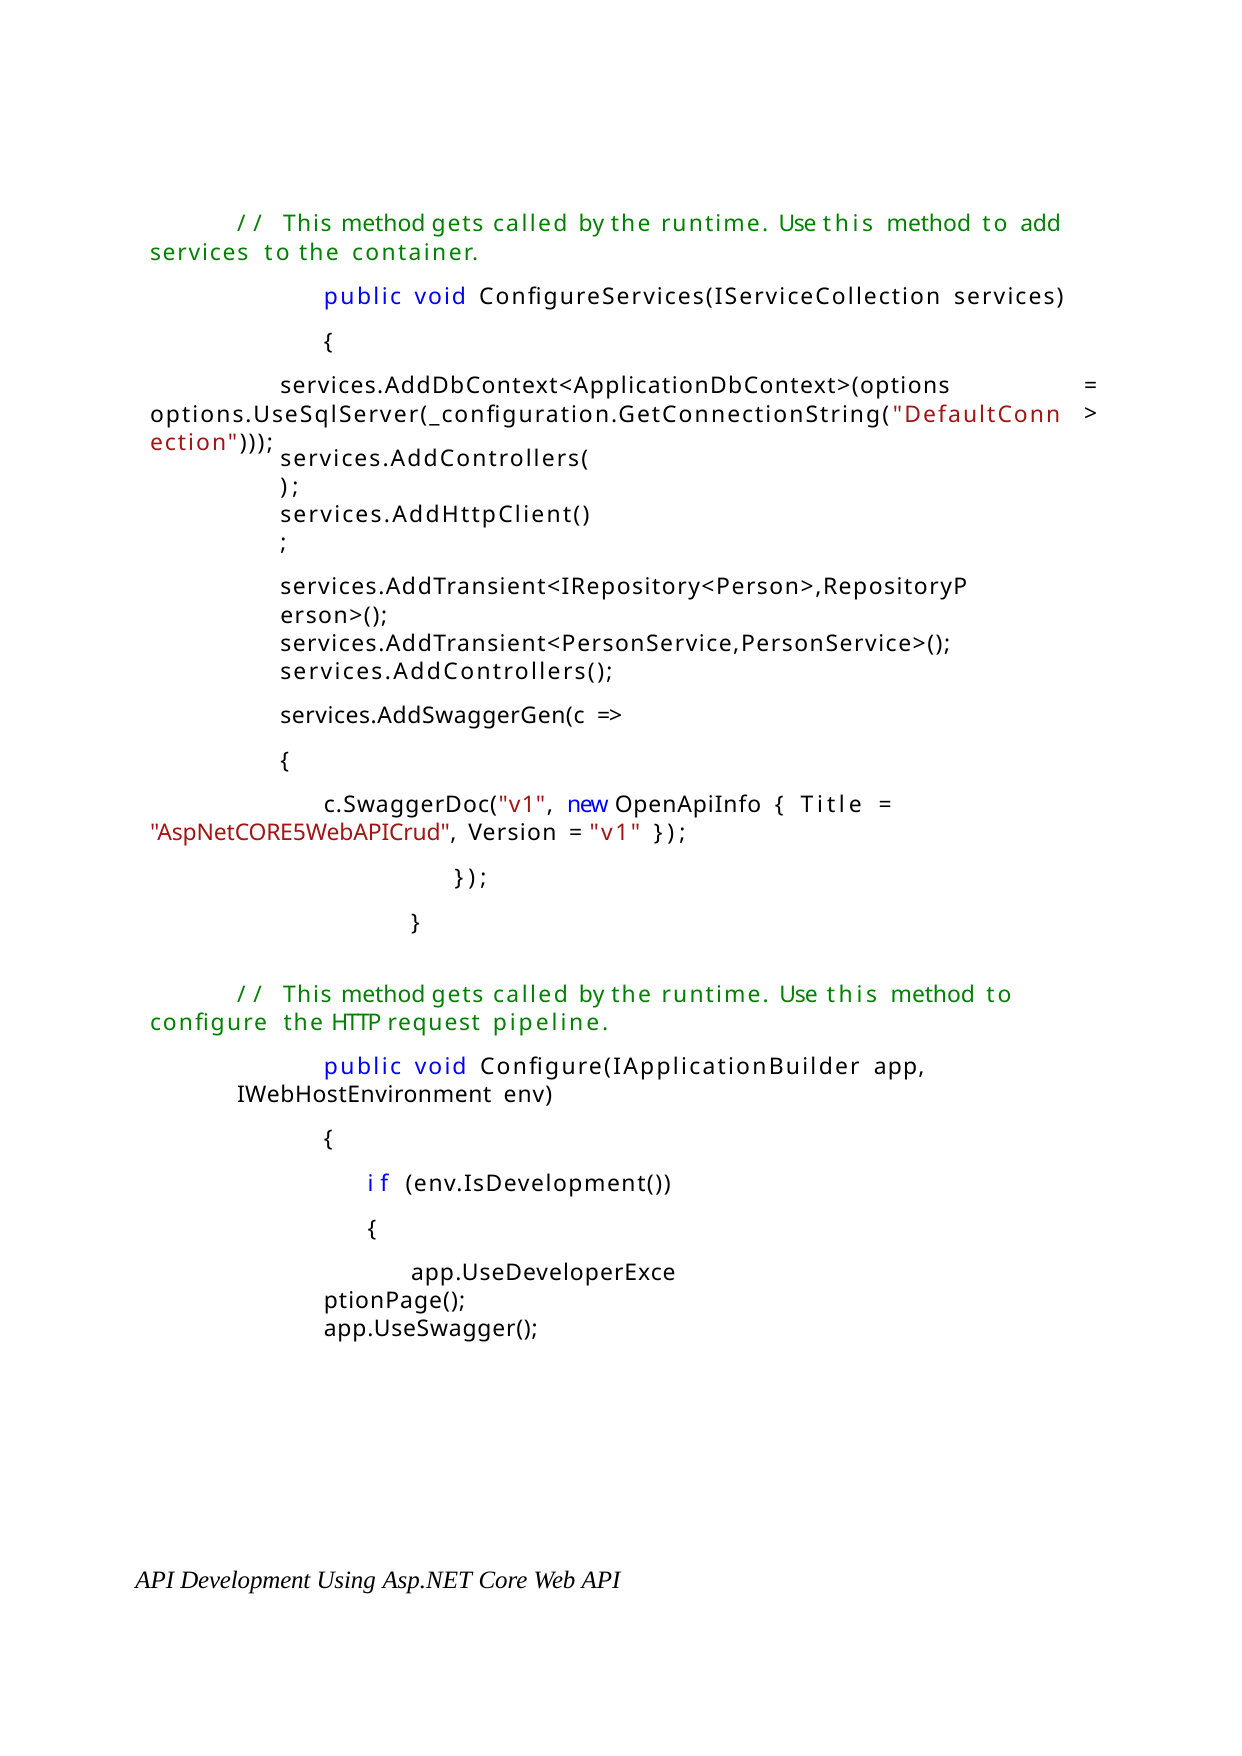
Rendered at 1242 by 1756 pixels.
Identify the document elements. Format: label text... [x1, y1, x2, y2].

text_box => [1082, 368, 1108, 426]
text_box services.AddControllers( ); services.AddHttpClient() ; services.AddTransient<IRepository<Person>,RepositoryPerson>(); services.AddTransient<PersonService,PersonService>(); services.AddControllers(); services.AddSwaggerGen(c => { c.SwaggerDoc("v1", new OpenApiInfo { Title = "AspNetCORE5WebAPICrud", Version = "v1" }); }); } // This method gets called by the runtime. Use this method to configure the HTTP request pipeline. public void Configure(IApplicationBuilder app, IWebHostEnvironment env) { if (env.IsDevelopment()) { app.UseDeveloperExceptionPage(); app.UseSwagger(); [147, 441, 1108, 1342]
text_box API Development Using Asp.NET Core Web API [133, 1564, 629, 1595]
text_box // This method gets called by the runtime. Use this method to add services to the container. public void ConfigureServices(IServiceCollection services) { [147, 206, 1079, 354]
text_box services.AddDbContext<ApplicationDbContext>(options options.UseSqlServer(_configuration.GetConnectionString("DefaultConnection"))); [147, 368, 1075, 441]
